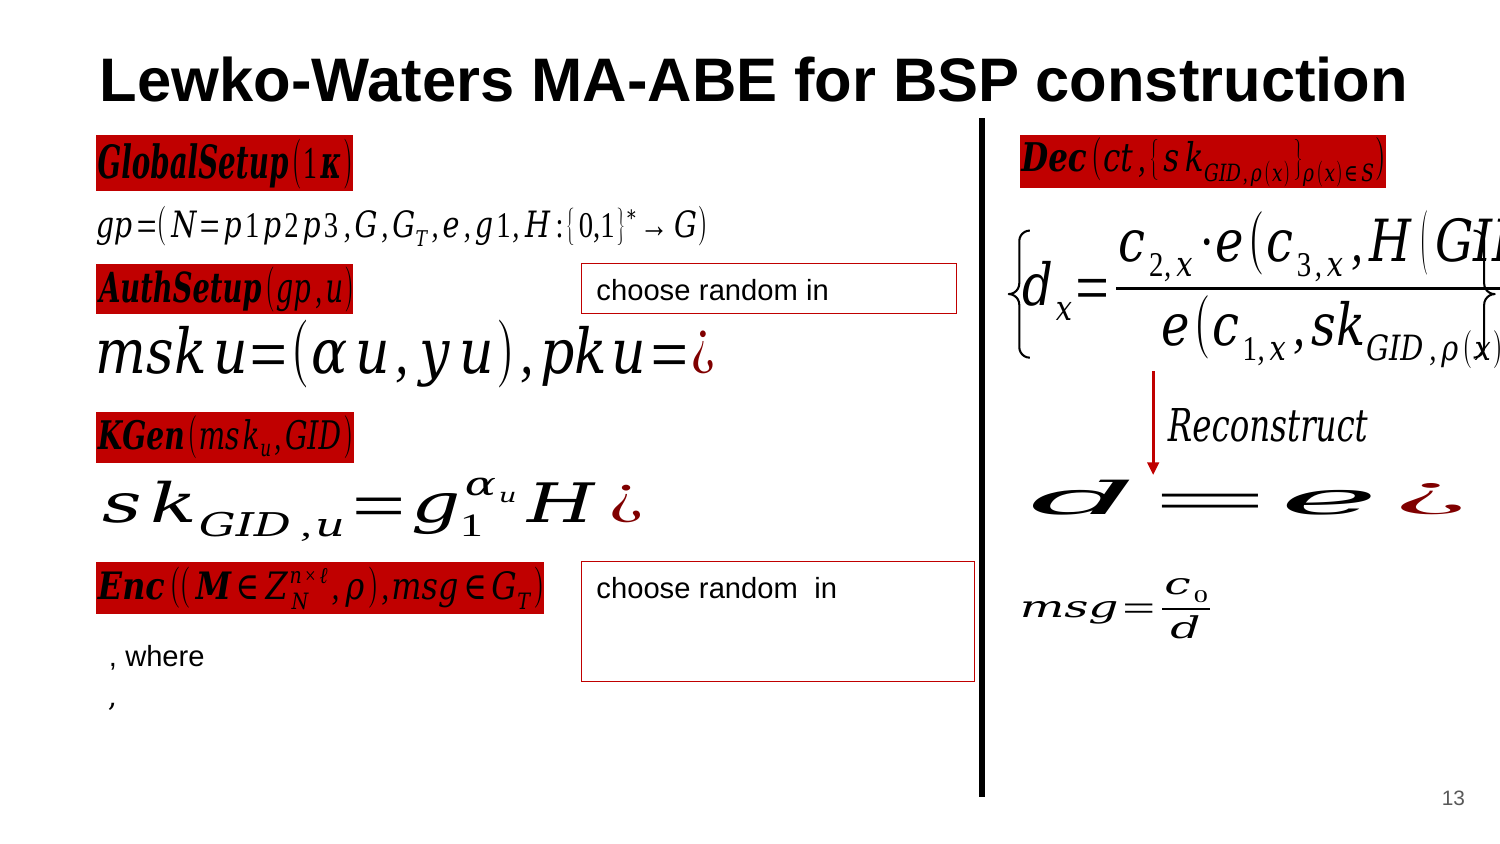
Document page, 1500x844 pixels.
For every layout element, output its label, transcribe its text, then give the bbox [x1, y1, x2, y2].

title Lewko-Waters MA-ABE for BSP construction [84, 13, 1500, 185]
text_box [1007, 229, 1496, 359]
slide_number 13 [1389, 764, 1480, 830]
